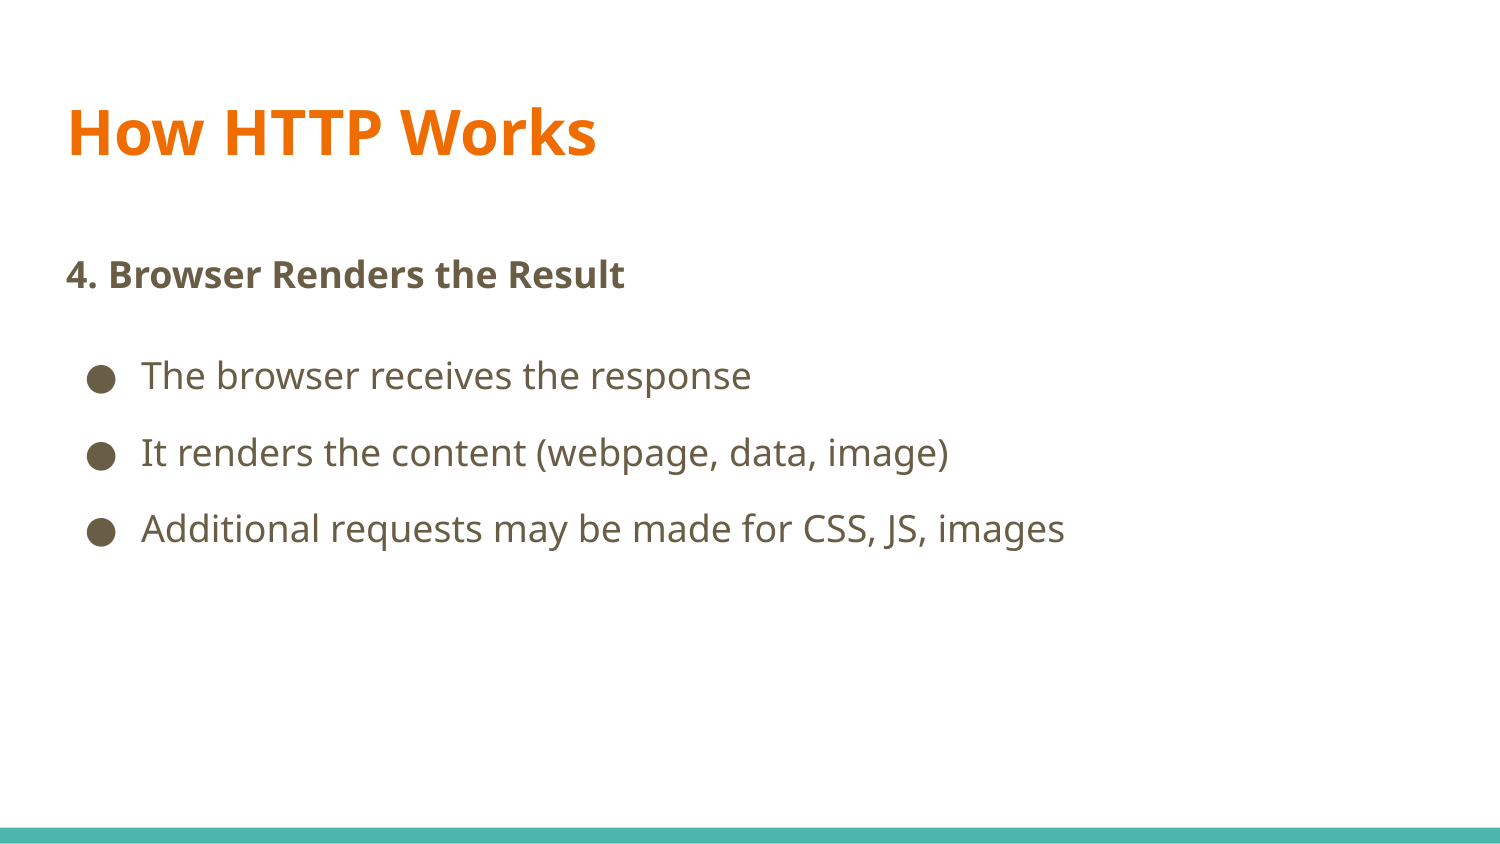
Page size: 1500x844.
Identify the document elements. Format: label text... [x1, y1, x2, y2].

list 4. Browser Renders the Result The browser receives the response It renders the content (webpage, data, image) Additional requests may be made for CSS, JS, images [51, 207, 1369, 751]
title How HTTP Works [51, 72, 1449, 189]
